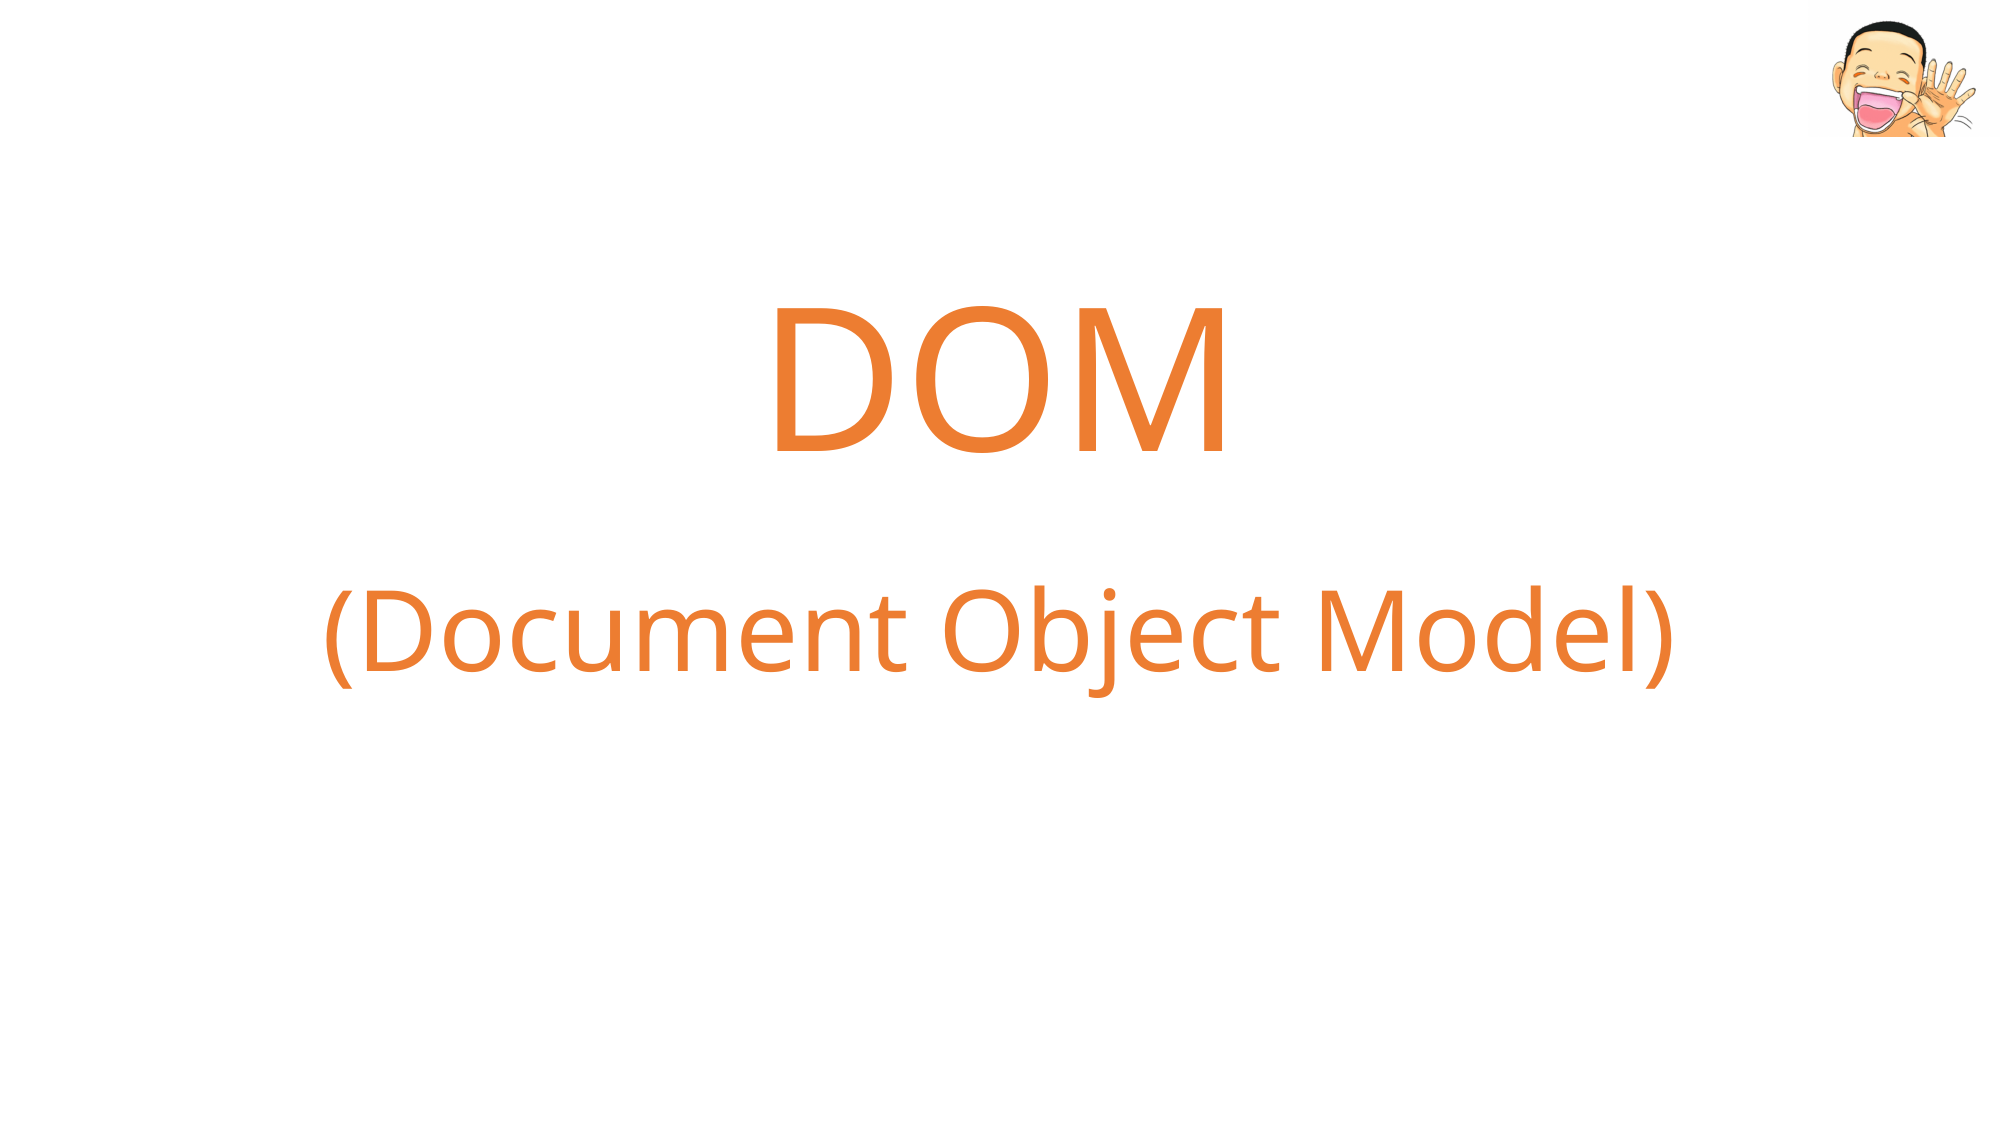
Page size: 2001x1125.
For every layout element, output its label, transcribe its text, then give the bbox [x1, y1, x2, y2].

text_box DOM (Document Object Model) [0, 123, 2000, 701]
picture [1808, 0, 2000, 123]
